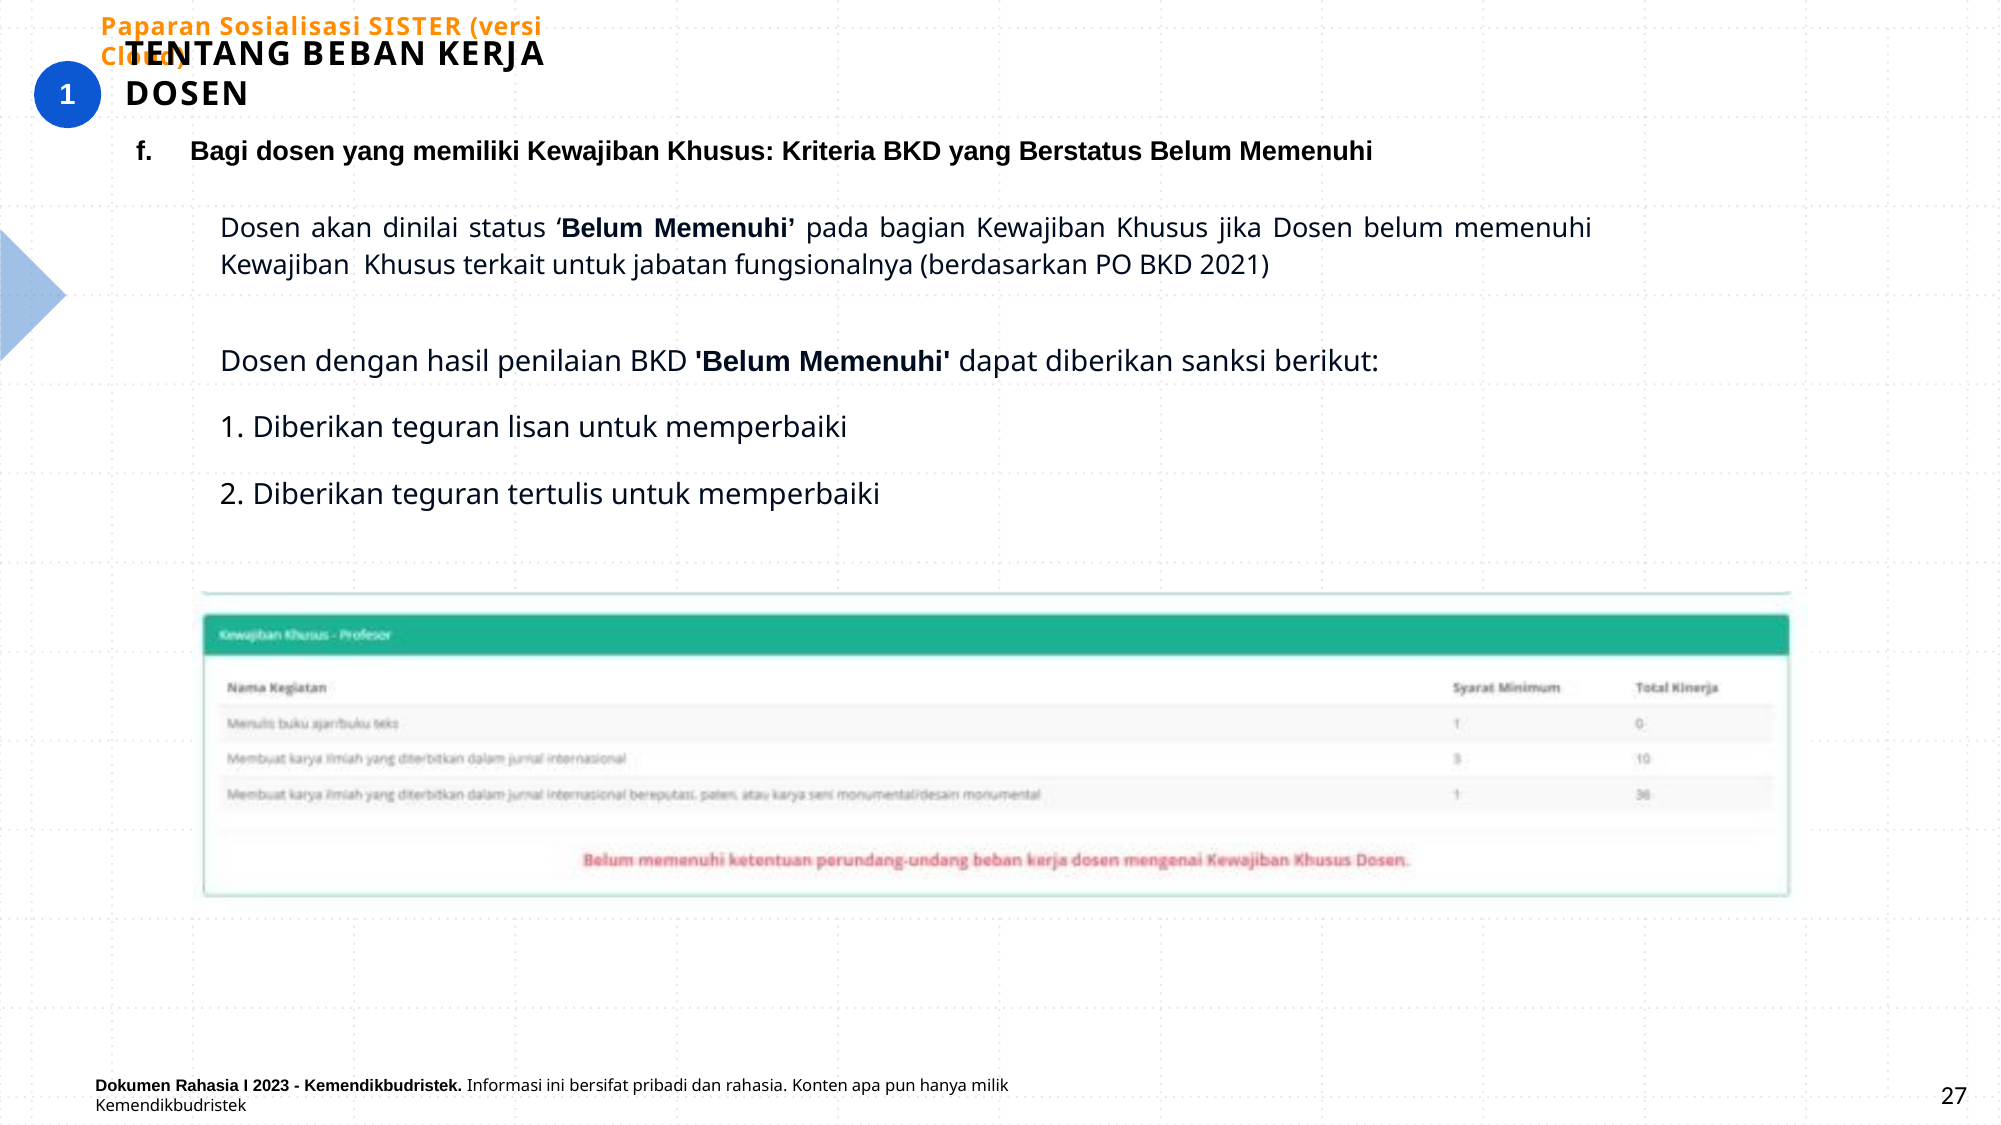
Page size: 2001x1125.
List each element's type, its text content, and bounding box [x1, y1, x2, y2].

text_box Paparan Sosialisasi SISTER (versi Cloud) [98, 8, 122, 71]
picture [191, 591, 1808, 916]
text_box 1 [57, 73, 78, 111]
text_box [34, 60, 102, 129]
slide_number 27 [1934, 769, 1974, 1125]
title TENTANG BEBAN KERJA DOSEN [122, 0, 647, 112]
footer Dokumen Rahasia I 2023 - Kemendikbudristek. Informasi ini bersifat pribadi dan rahasia. Konten apa pun hanya milik Kemendikbudristek [93, 768, 1128, 1125]
text_box Bagi dosen yang memiliki Kewajiban Khusus: Kriteria BKD yang Berstatus Belum Memenuhi Dosen akan dinilai status ‘Belum Memenuhi’ pada bagian Kewajiban Khusus jika Dosen belum memenuhi Kewajiban Khusus terkait untuk jabatan fungsionalnya (berdasarkan PO BKD 2021) Dosen dengan hasil penilaian BKD 'Belum Memenuhi' dapat diberikan sanksi berikut: Diberikan teguran lisan untuk memperbaiki Diberikan teguran tertulis untuk memperbaiki [134, 130, 1684, 511]
